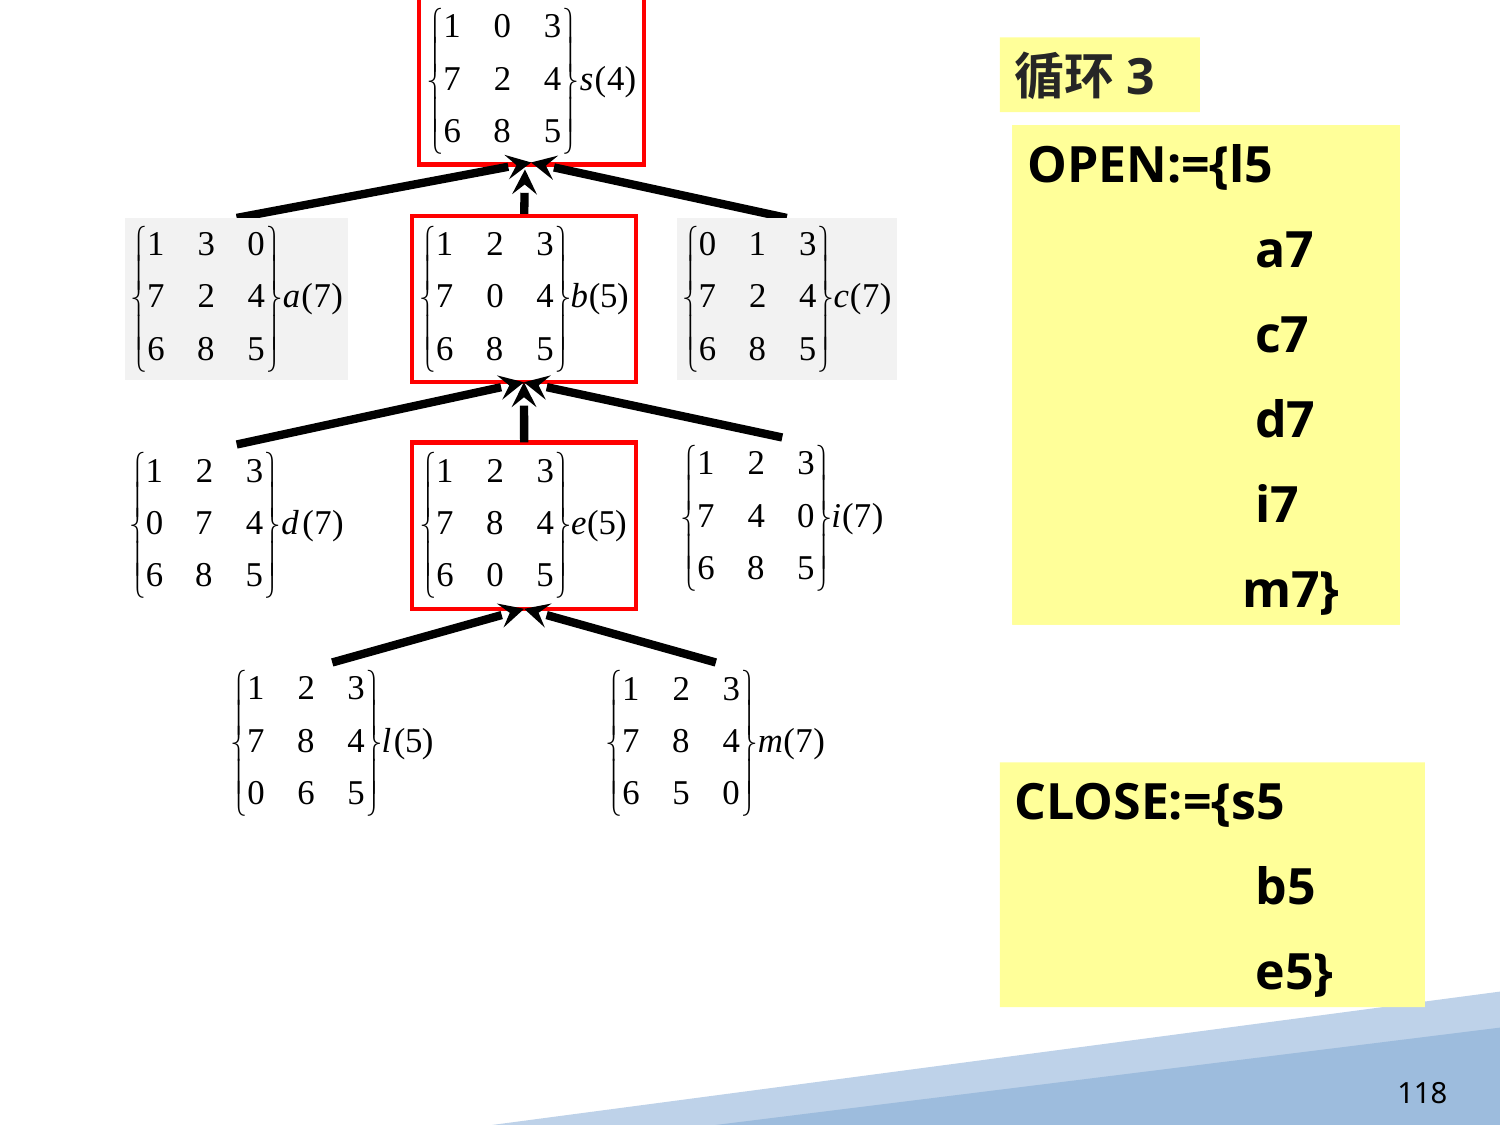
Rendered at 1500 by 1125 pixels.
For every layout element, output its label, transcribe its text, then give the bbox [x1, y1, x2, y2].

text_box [332, 608, 524, 663]
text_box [676, 217, 897, 381]
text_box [492, 991, 1500, 1125]
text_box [599, 662, 832, 825]
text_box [123, 444, 350, 607]
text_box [224, 662, 440, 825]
text_box OPEN:={l5 a7 c7 d7 i7 m7} [1012, 125, 1400, 625]
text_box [236, 162, 531, 218]
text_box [524, 608, 716, 663]
text_box CLOSE:={s5 b5 e5} [999, 762, 1425, 991]
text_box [531, 162, 787, 218]
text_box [674, 437, 890, 600]
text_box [236, 382, 524, 445]
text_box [124, 217, 349, 381]
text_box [413, 217, 635, 381]
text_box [523, 382, 783, 438]
text_box 循环3 [999, 37, 1200, 113]
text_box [421, 0, 642, 162]
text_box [413, 444, 634, 607]
